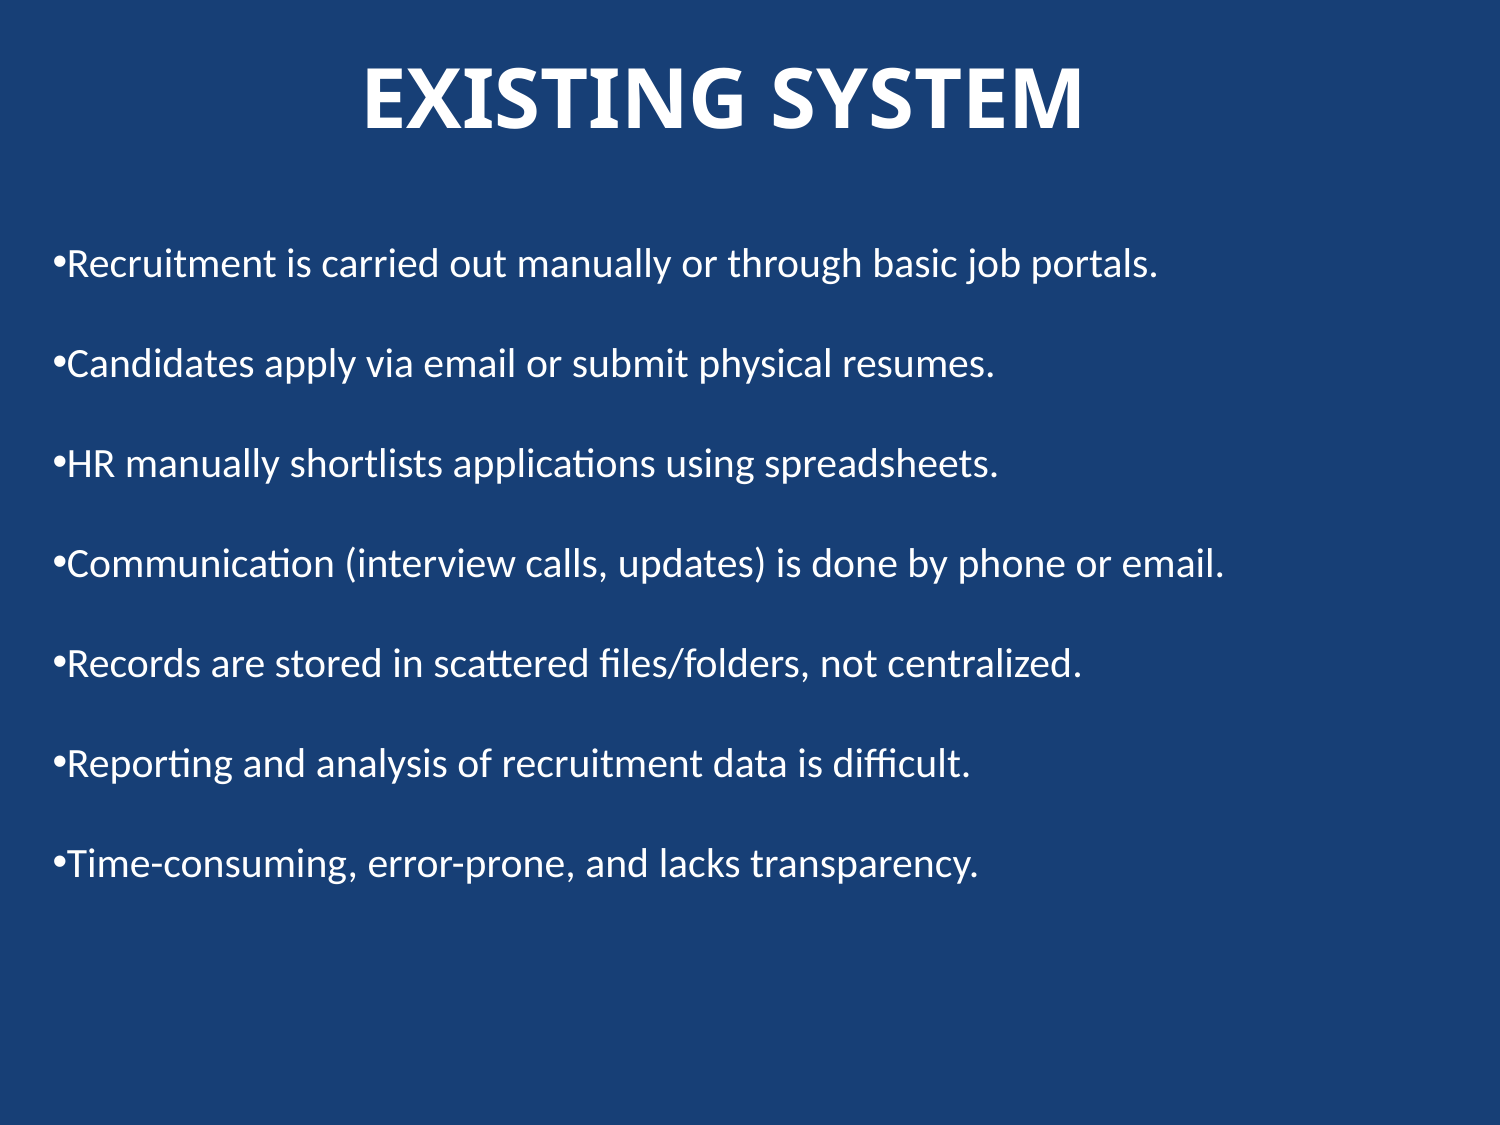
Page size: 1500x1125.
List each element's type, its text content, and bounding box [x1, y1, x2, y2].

text_box EXISTING SYSTEM [124, 37, 1324, 153]
text_box Recruitment is carried out manually or through basic job portals. Candidates apply via email or submit physical resumes. HR manually shortlists applications using spreadsheets. Communication (interview calls, updates) is done by phone or email. Records are stored in scattered files/folders, not centralized. Reporting and analysis of recruitment data is difficult. Time-consuming, error-prone, and lacks transparency. [37, 228, 1463, 944]
